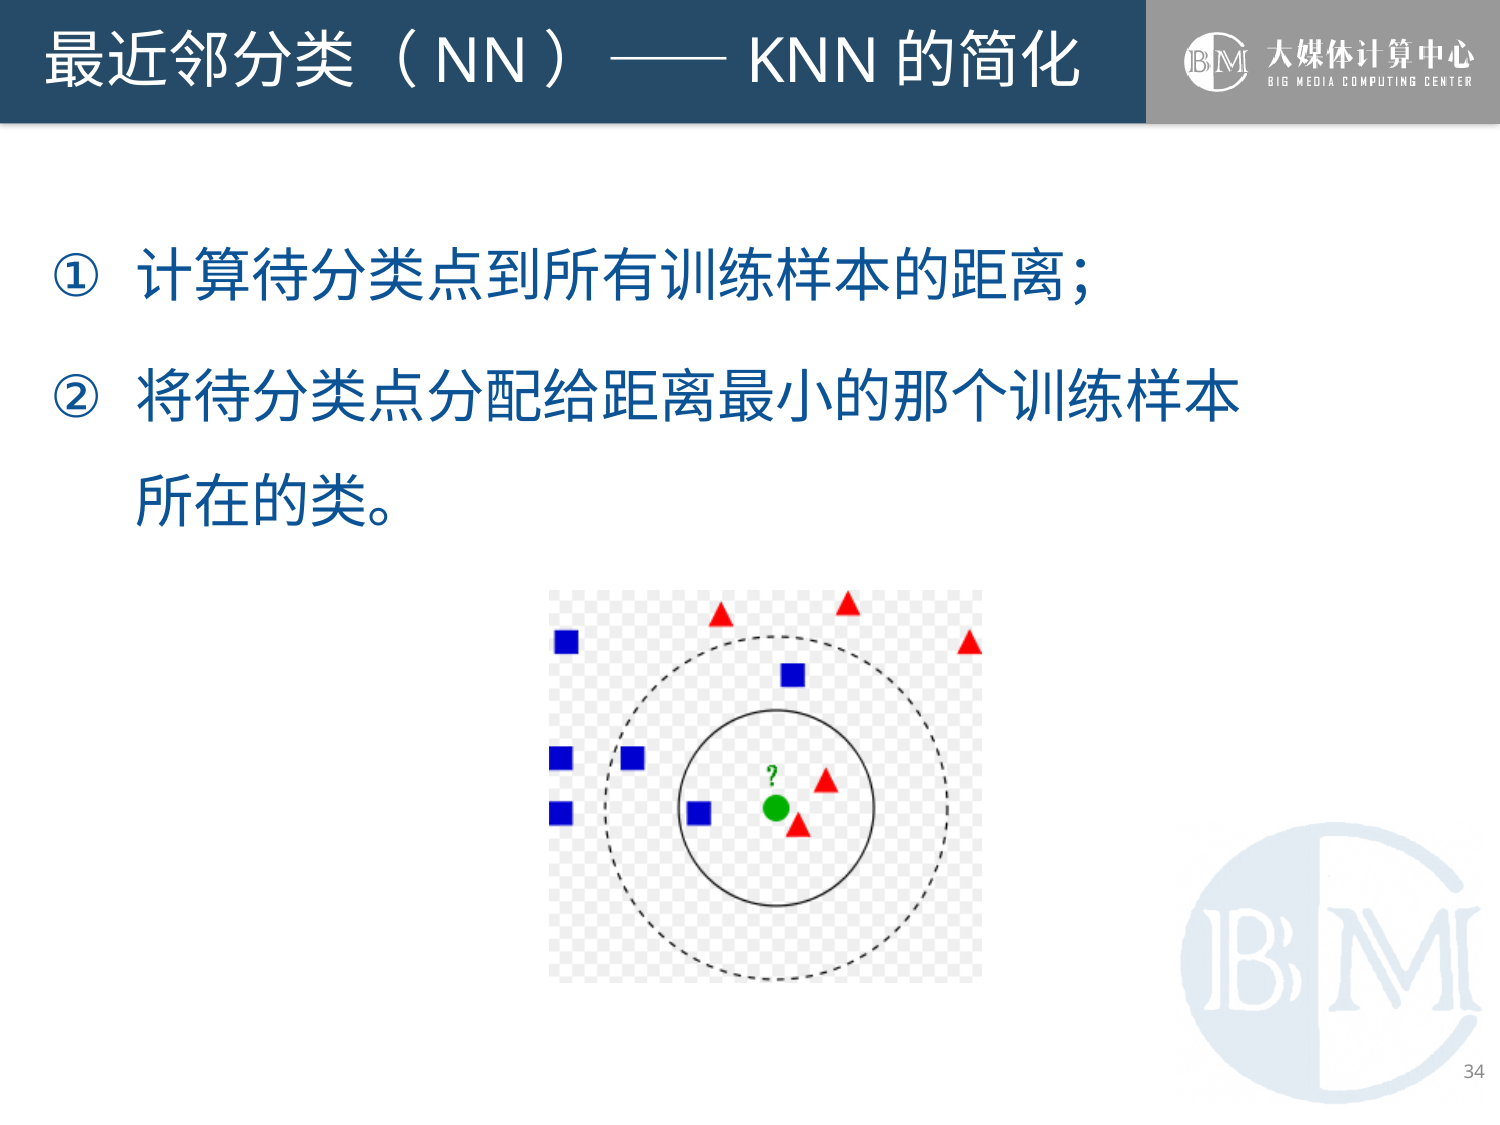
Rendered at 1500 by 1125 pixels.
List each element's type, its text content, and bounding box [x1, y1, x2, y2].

title 最近邻分类（NN）——KNN的简化 [0, 0, 1136, 124]
slide_number 34 [1162, 1042, 1500, 1103]
list 计算待分类点到所有训练样本的距离； 将待分类点分配给距离最小的那个训练样本所在的类。 [17, 196, 1312, 911]
picture [1146, 0, 1500, 124]
picture [549, 590, 983, 983]
